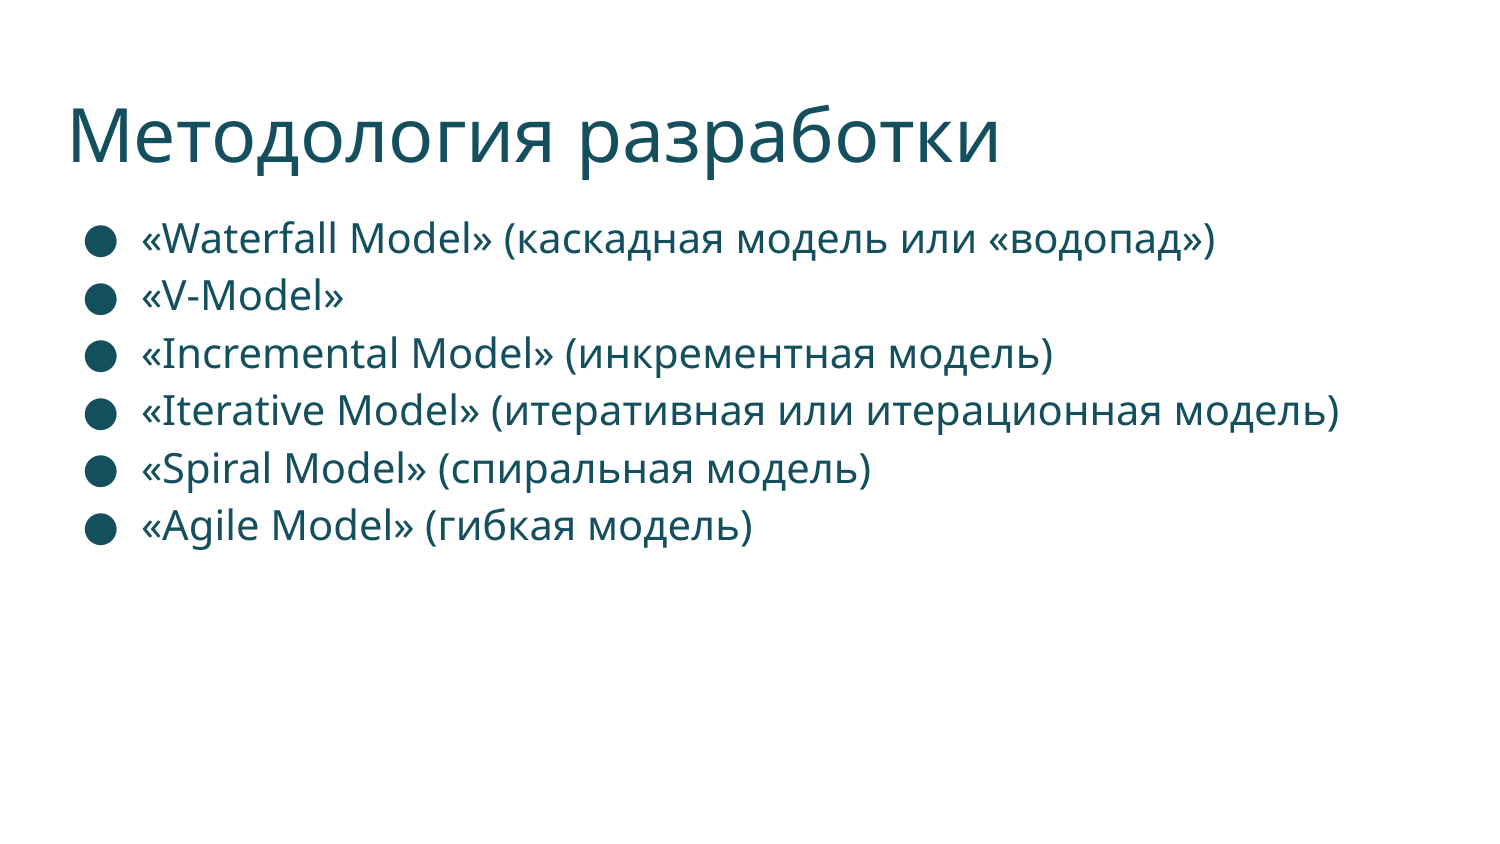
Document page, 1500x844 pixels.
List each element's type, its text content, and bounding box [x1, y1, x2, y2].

list «Waterfall Model» (каскадная модель или «водопад») «V-Model» «Incremental Model» (инкрементная модель) «Iterative Model» (итеративная или итерационная модель) «Spiral Model» (спиральная модель) «Agile Model» (гибкая модель) [51, 189, 1449, 750]
title Методология разработки [51, 72, 1449, 167]
